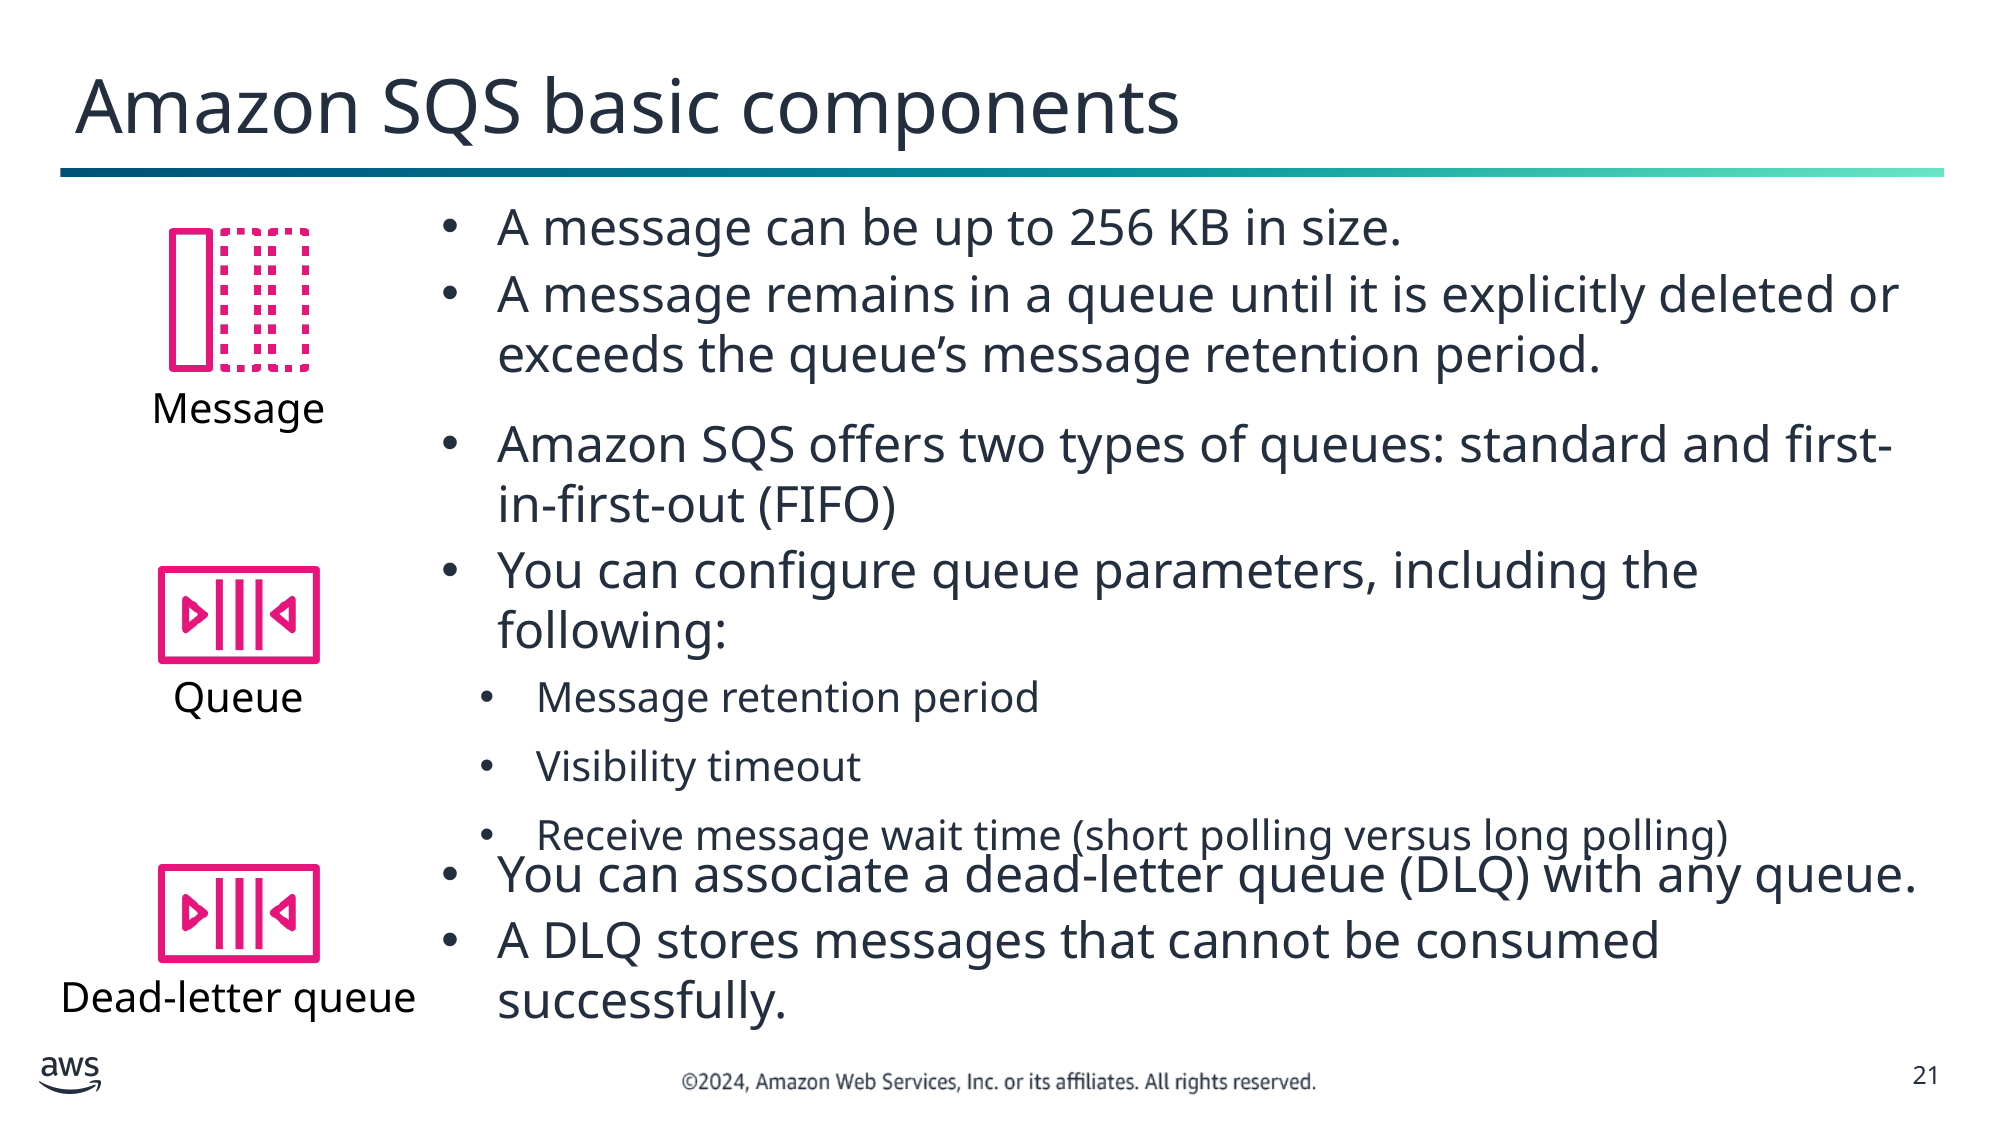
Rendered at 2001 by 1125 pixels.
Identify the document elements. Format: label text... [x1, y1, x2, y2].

slide_number ‹#› [1861, 1057, 1941, 1095]
text_box Message [96, 374, 381, 440]
list You can associate a dead-letter queue (DLQ) with any queue. A DLQ stores messages that cannot be consumed successfully. [426, 835, 1940, 989]
picture [621, 1061, 1378, 1105]
title Amazon SQS basic components [60, 49, 1941, 170]
list Amazon SQS offers two types of queues: standard and first-in-first-out (FIFO) You can configure queue parameters, including the following: Message retention period Visibility timeout Receive message wait time (short polling versus long polling) [426, 404, 1940, 822]
picture [150, 823, 327, 1000]
picture [150, 525, 327, 702]
picture [150, 221, 327, 378]
picture [682, 168, 1944, 177]
picture [39, 1057, 101, 1094]
text_box Queue [96, 663, 381, 729]
text_box Dead-letter queue [31, 963, 446, 1029]
list A message can be up to 256 KB in size. A message remains in a queue until it is explicitly deleted or exceeds the queue’s message retention period. [426, 188, 1940, 404]
